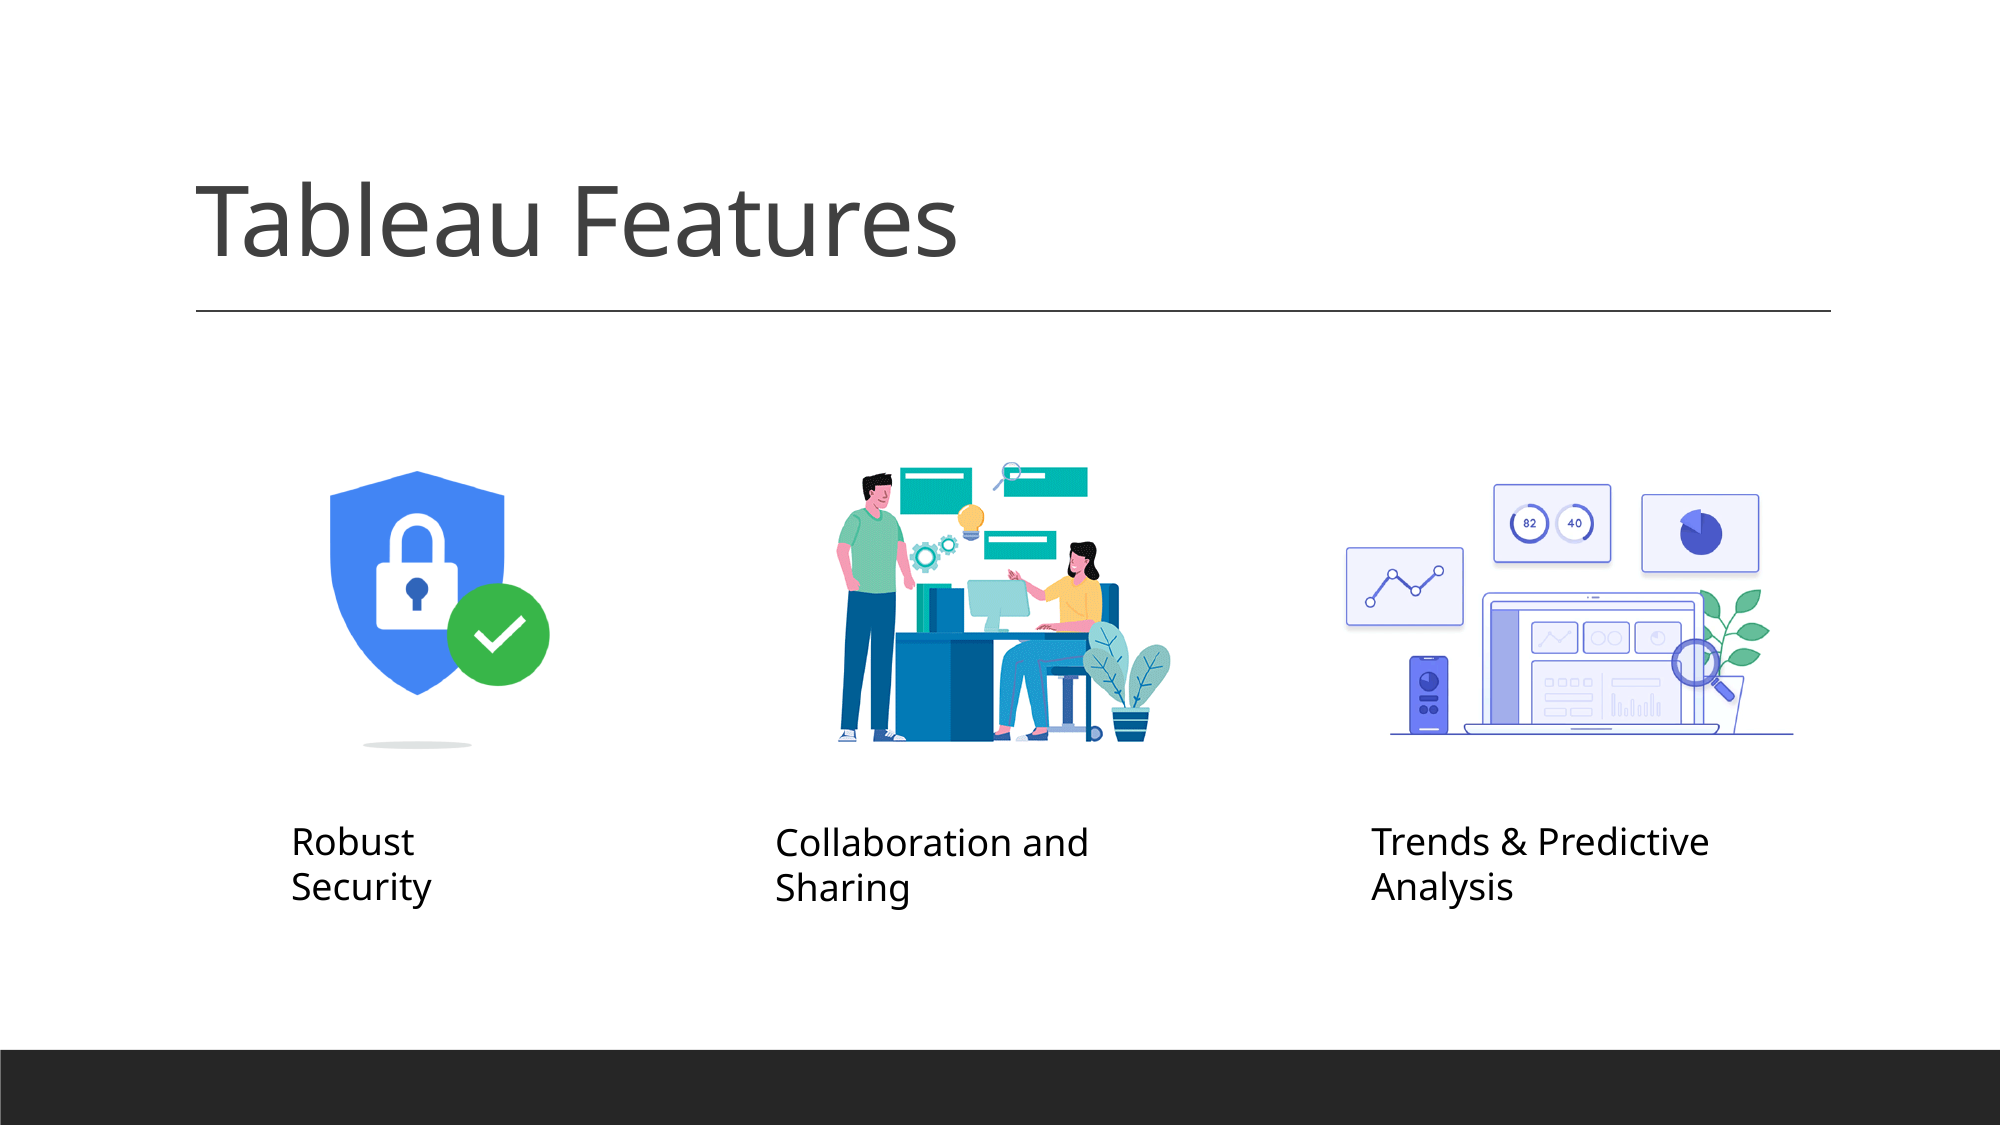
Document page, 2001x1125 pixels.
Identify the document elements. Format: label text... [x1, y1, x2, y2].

text_box Robust Security [276, 863, 558, 916]
text_box Collaboration and Sharing [760, 811, 1240, 917]
title Tableau Features [180, 47, 1830, 285]
picture [100, 378, 1845, 855]
text_box Trends & Predictive Analysis [1356, 816, 1836, 916]
